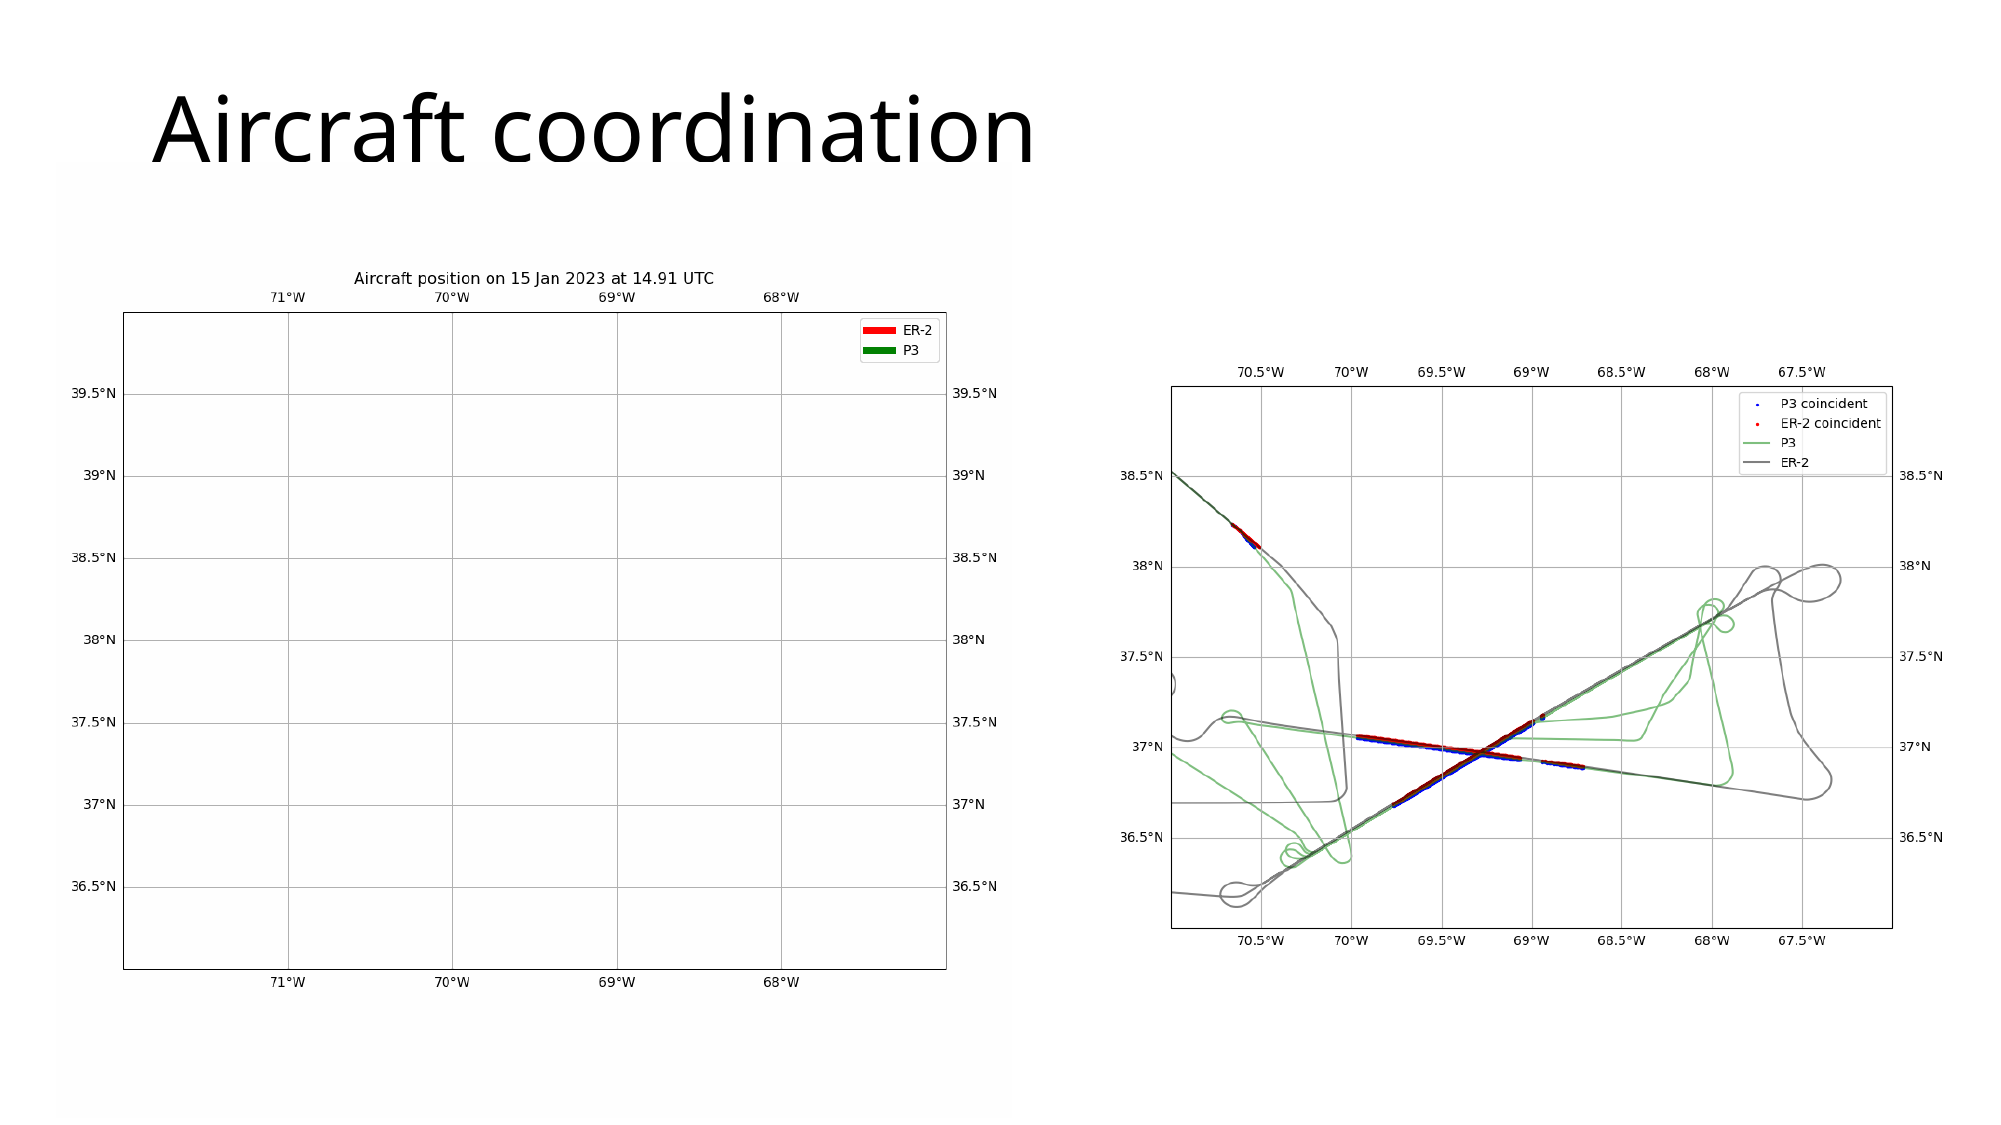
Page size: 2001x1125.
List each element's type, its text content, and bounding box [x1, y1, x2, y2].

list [56, 162, 1012, 1118]
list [1053, 185, 1986, 1118]
title Aircraft coordination [137, 24, 1863, 242]
